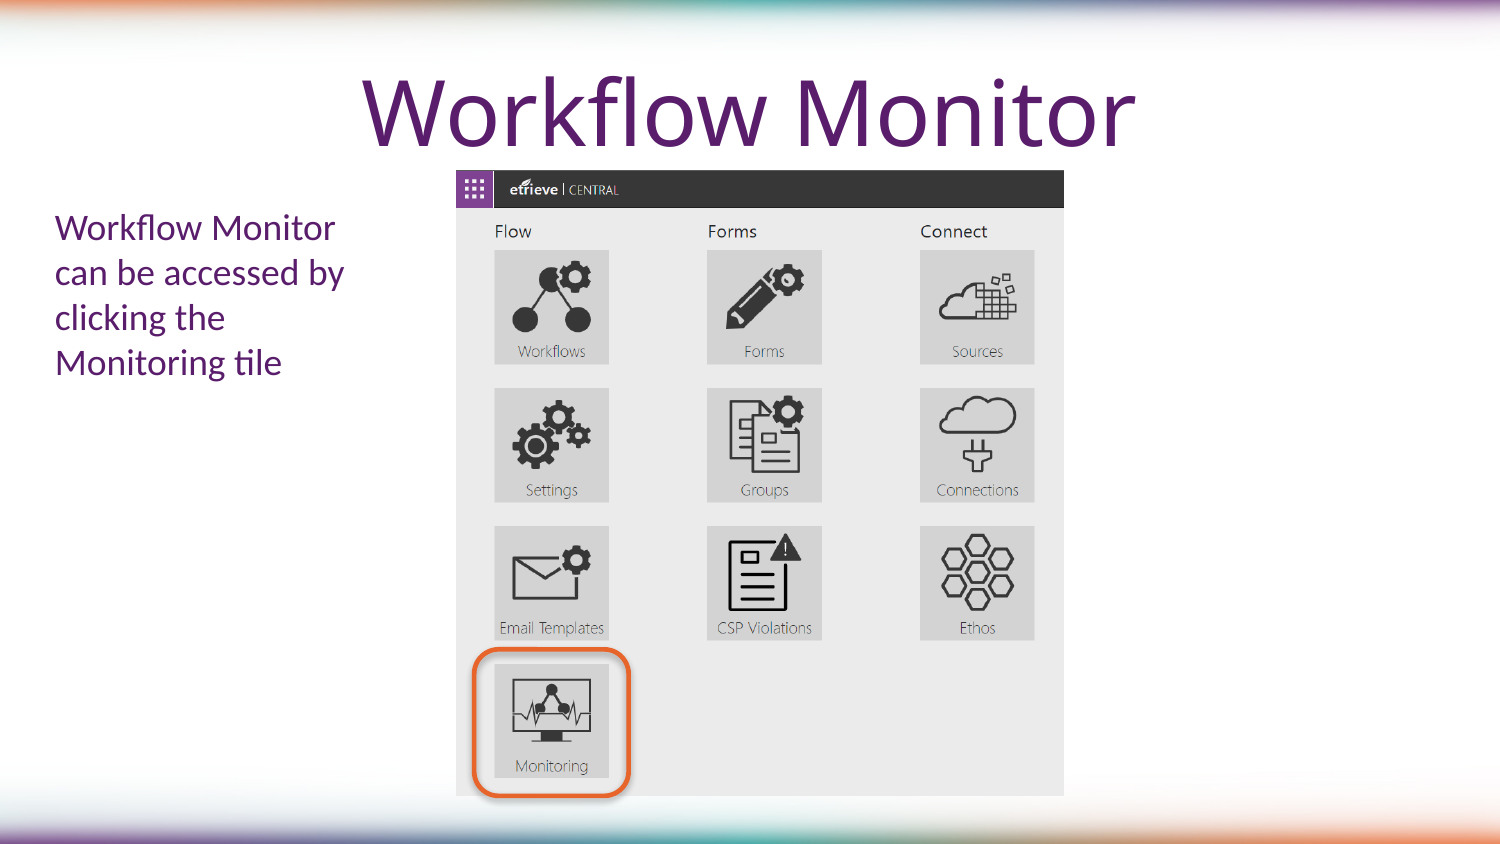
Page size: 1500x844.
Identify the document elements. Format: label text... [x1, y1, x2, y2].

text_box Workflow Monitor can be accessed by clicking the Monitoring tile [40, 195, 405, 390]
text_box Workflow Monitor [59, 47, 1441, 219]
picture [0, 0, 1500, 844]
